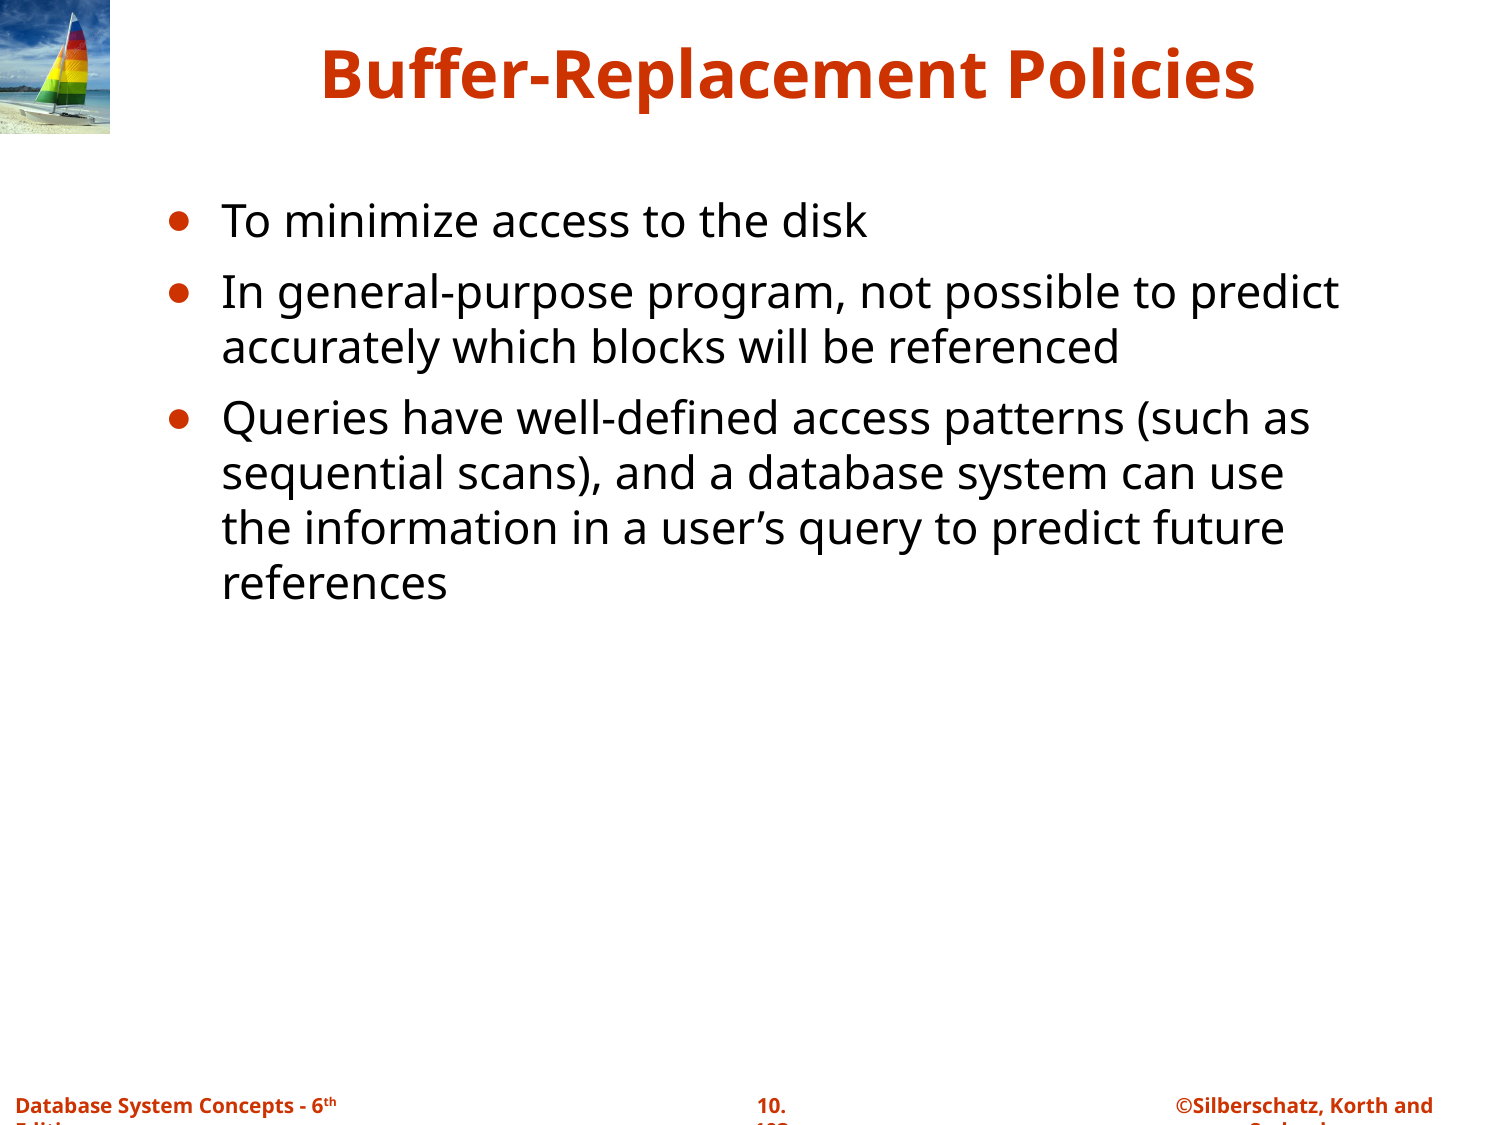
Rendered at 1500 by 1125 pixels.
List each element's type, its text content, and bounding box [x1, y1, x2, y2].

list To minimize access to the disk In general-purpose program, not possible to predict accurately which blocks will be referenced Queries have well-defined access patterns (such as sequential scans), and a database system can use the information in a user’s query to predict future references [150, 184, 1361, 1016]
picture [0, 0, 110, 134]
title Buffer-Replacement Policies [126, 19, 1451, 120]
